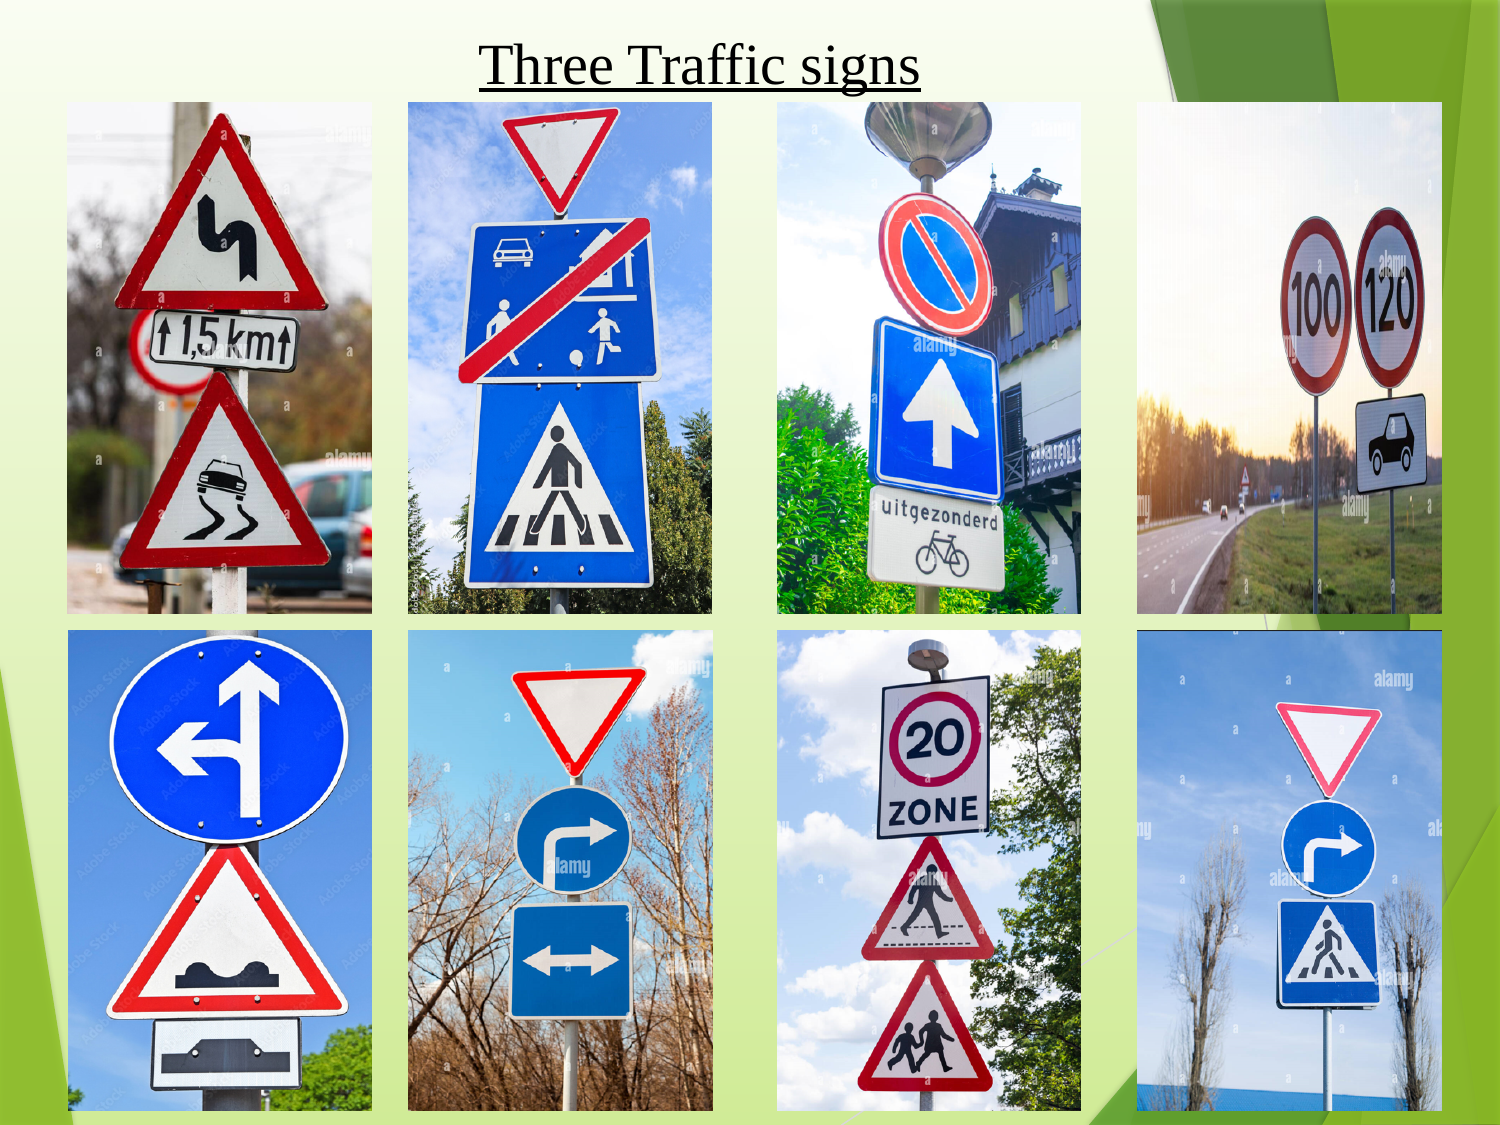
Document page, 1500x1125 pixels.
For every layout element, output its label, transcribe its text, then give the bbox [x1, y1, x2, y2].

picture [407, 629, 713, 1112]
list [1137, 630, 1443, 1112]
title Three Traffic signs [463, 19, 1116, 149]
picture [776, 101, 1082, 615]
picture [407, 101, 713, 615]
picture [1137, 101, 1442, 615]
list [776, 629, 1082, 1111]
picture [67, 629, 373, 1111]
picture [67, 101, 373, 615]
